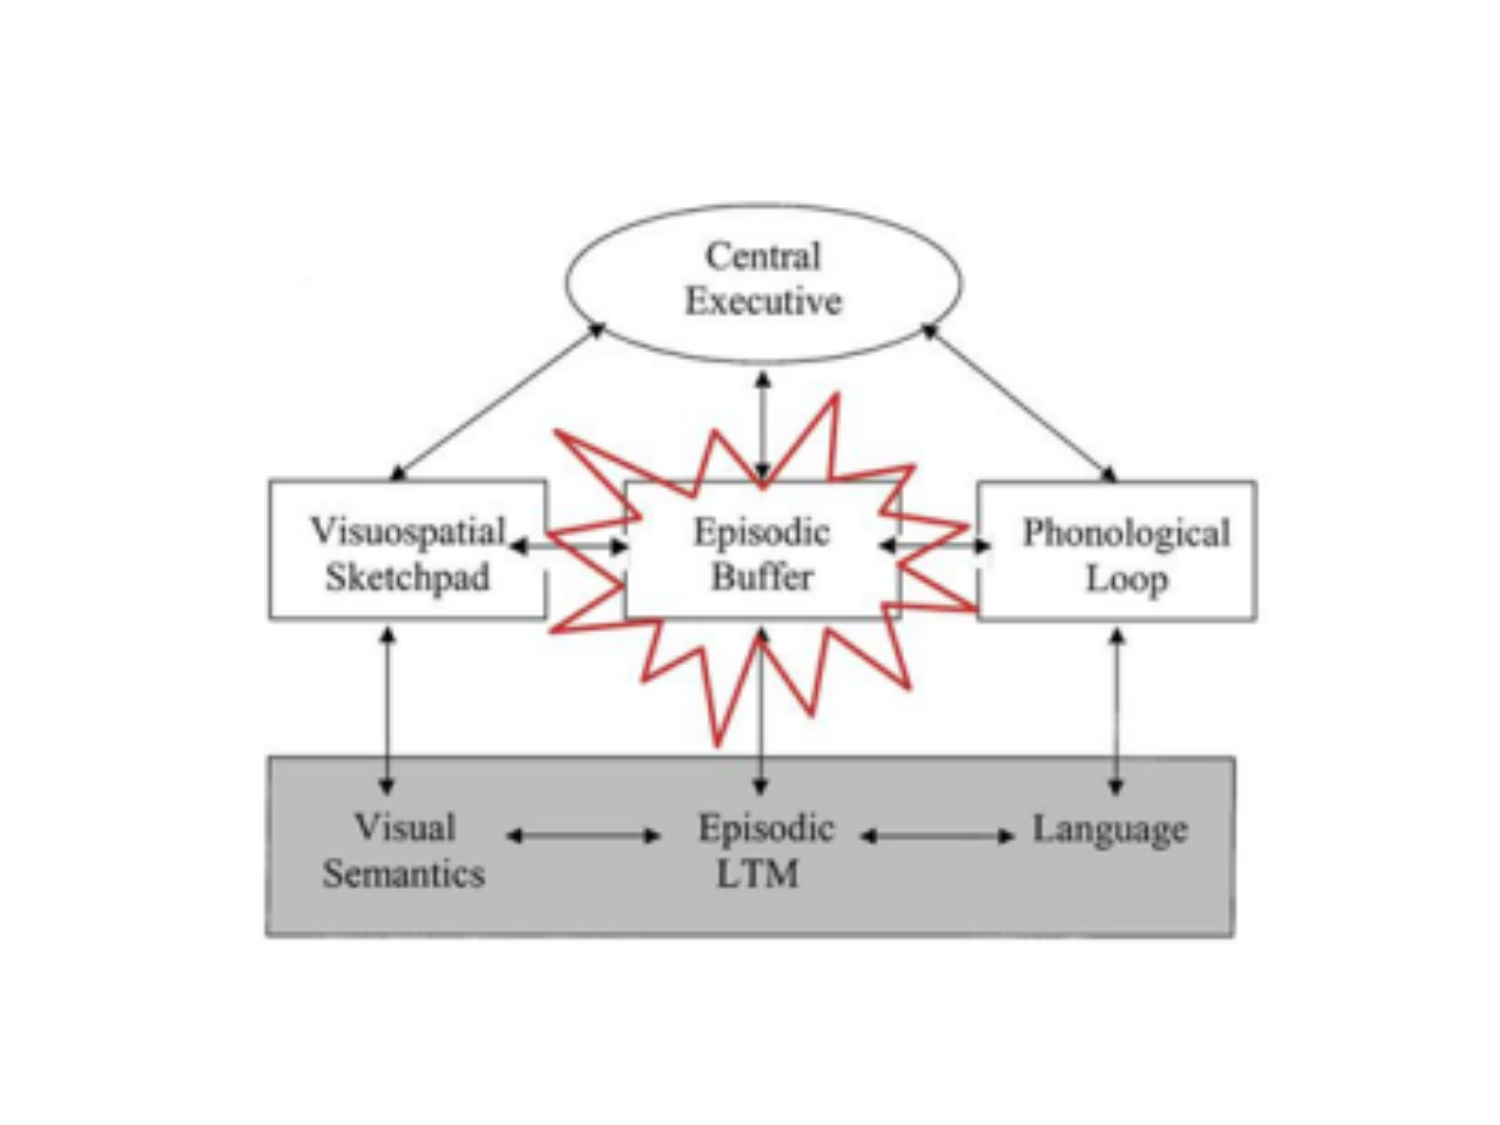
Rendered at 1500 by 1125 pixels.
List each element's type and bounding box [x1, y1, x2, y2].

picture [199, 162, 1301, 999]
